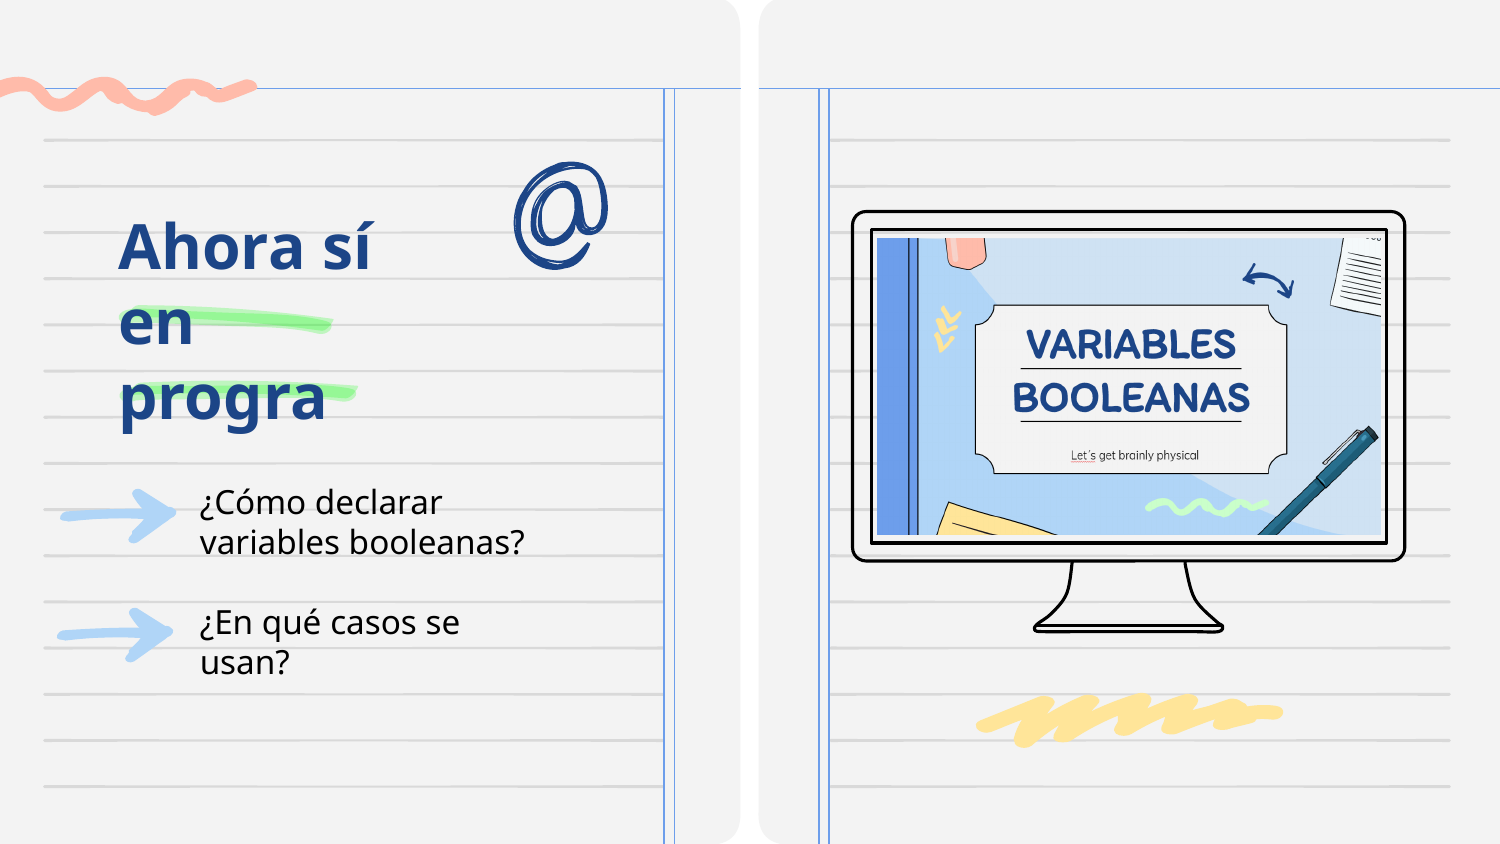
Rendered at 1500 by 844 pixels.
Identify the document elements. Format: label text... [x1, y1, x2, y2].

subtitle ¿Cómo declarar variables booleanas? ¿En qué casos se usan? [199, 481, 540, 743]
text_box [57, 489, 179, 543]
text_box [852, 211, 1406, 633]
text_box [118, 377, 362, 407]
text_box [0, 77, 262, 116]
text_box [117, 304, 337, 335]
title Ahora sí en progra [118, 238, 384, 402]
text_box [513, 161, 608, 270]
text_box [54, 608, 176, 662]
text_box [971, 693, 1288, 748]
picture [876, 237, 1382, 535]
